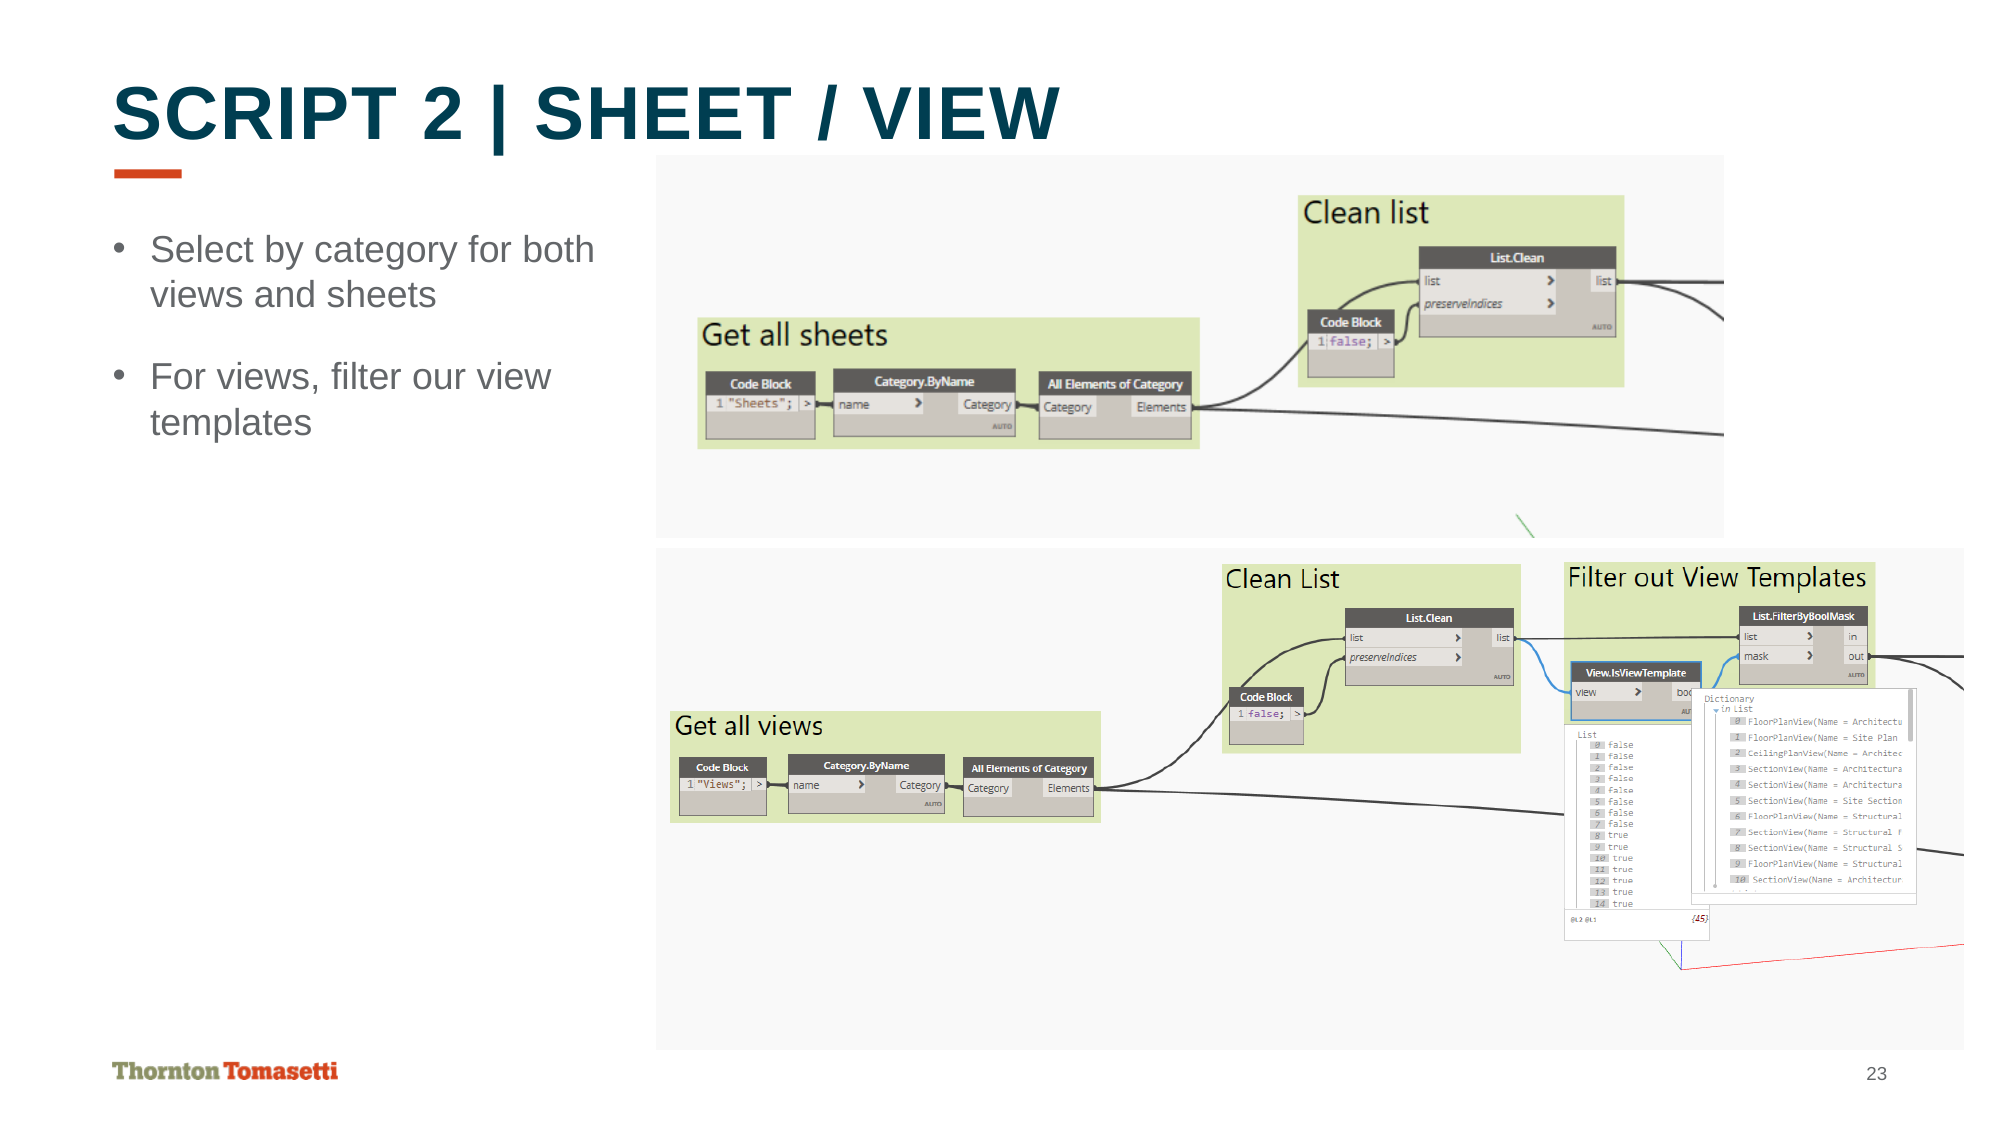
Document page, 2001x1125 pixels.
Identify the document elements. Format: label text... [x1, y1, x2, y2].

list Select by category for both views and sheets For views, filter our view templates [112, 224, 644, 999]
picture [112, 1061, 338, 1080]
picture [656, 155, 1724, 538]
slide_number 23 [1831, 1050, 1888, 1103]
text_box [113, 168, 183, 179]
title script 2 | Sheet / View [112, 75, 1888, 170]
picture [656, 548, 1964, 1050]
